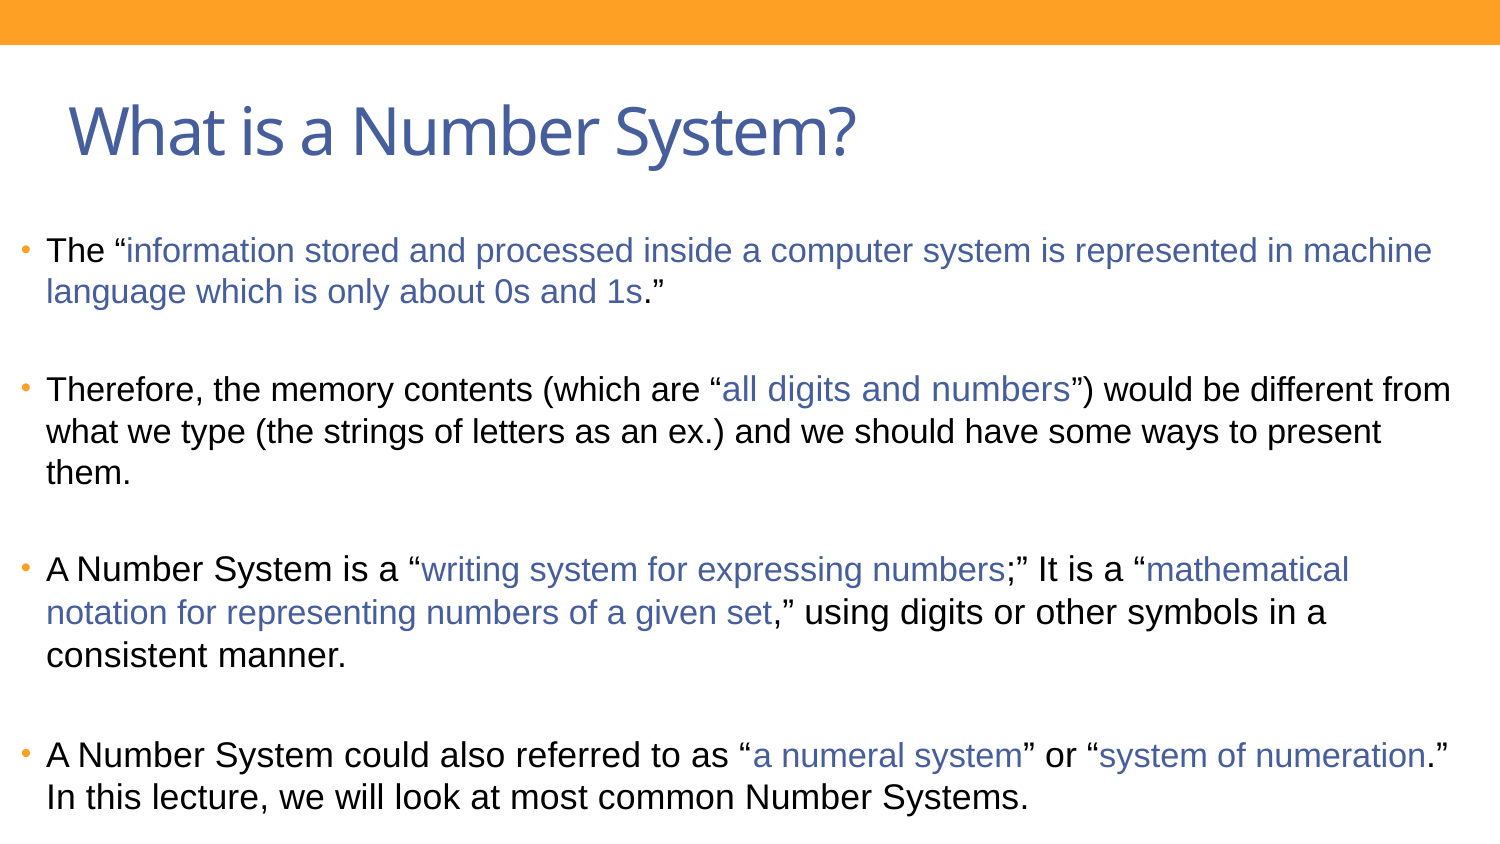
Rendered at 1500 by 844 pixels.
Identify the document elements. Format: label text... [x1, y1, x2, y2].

list The “information stored and processed inside a computer system is represented in machine language which is only about 0s and 1s.” Therefore, the memory contents (which are “all digits and numbers”) would be different from what we type (the strings of letters as an ex.) and we should have some ways to present them. A Number System is a “writing system for expressing numbers;” It is a “mathematical notation for representing numbers of a given set,” using digits or other symbols in a consistent manner. A Number System could also referred to as “a numeral system” or “system of numeration.” In this lecture, we will look at most common Number Systems. [5, 221, 1483, 827]
title What is a Number System? [53, 67, 1404, 190]
